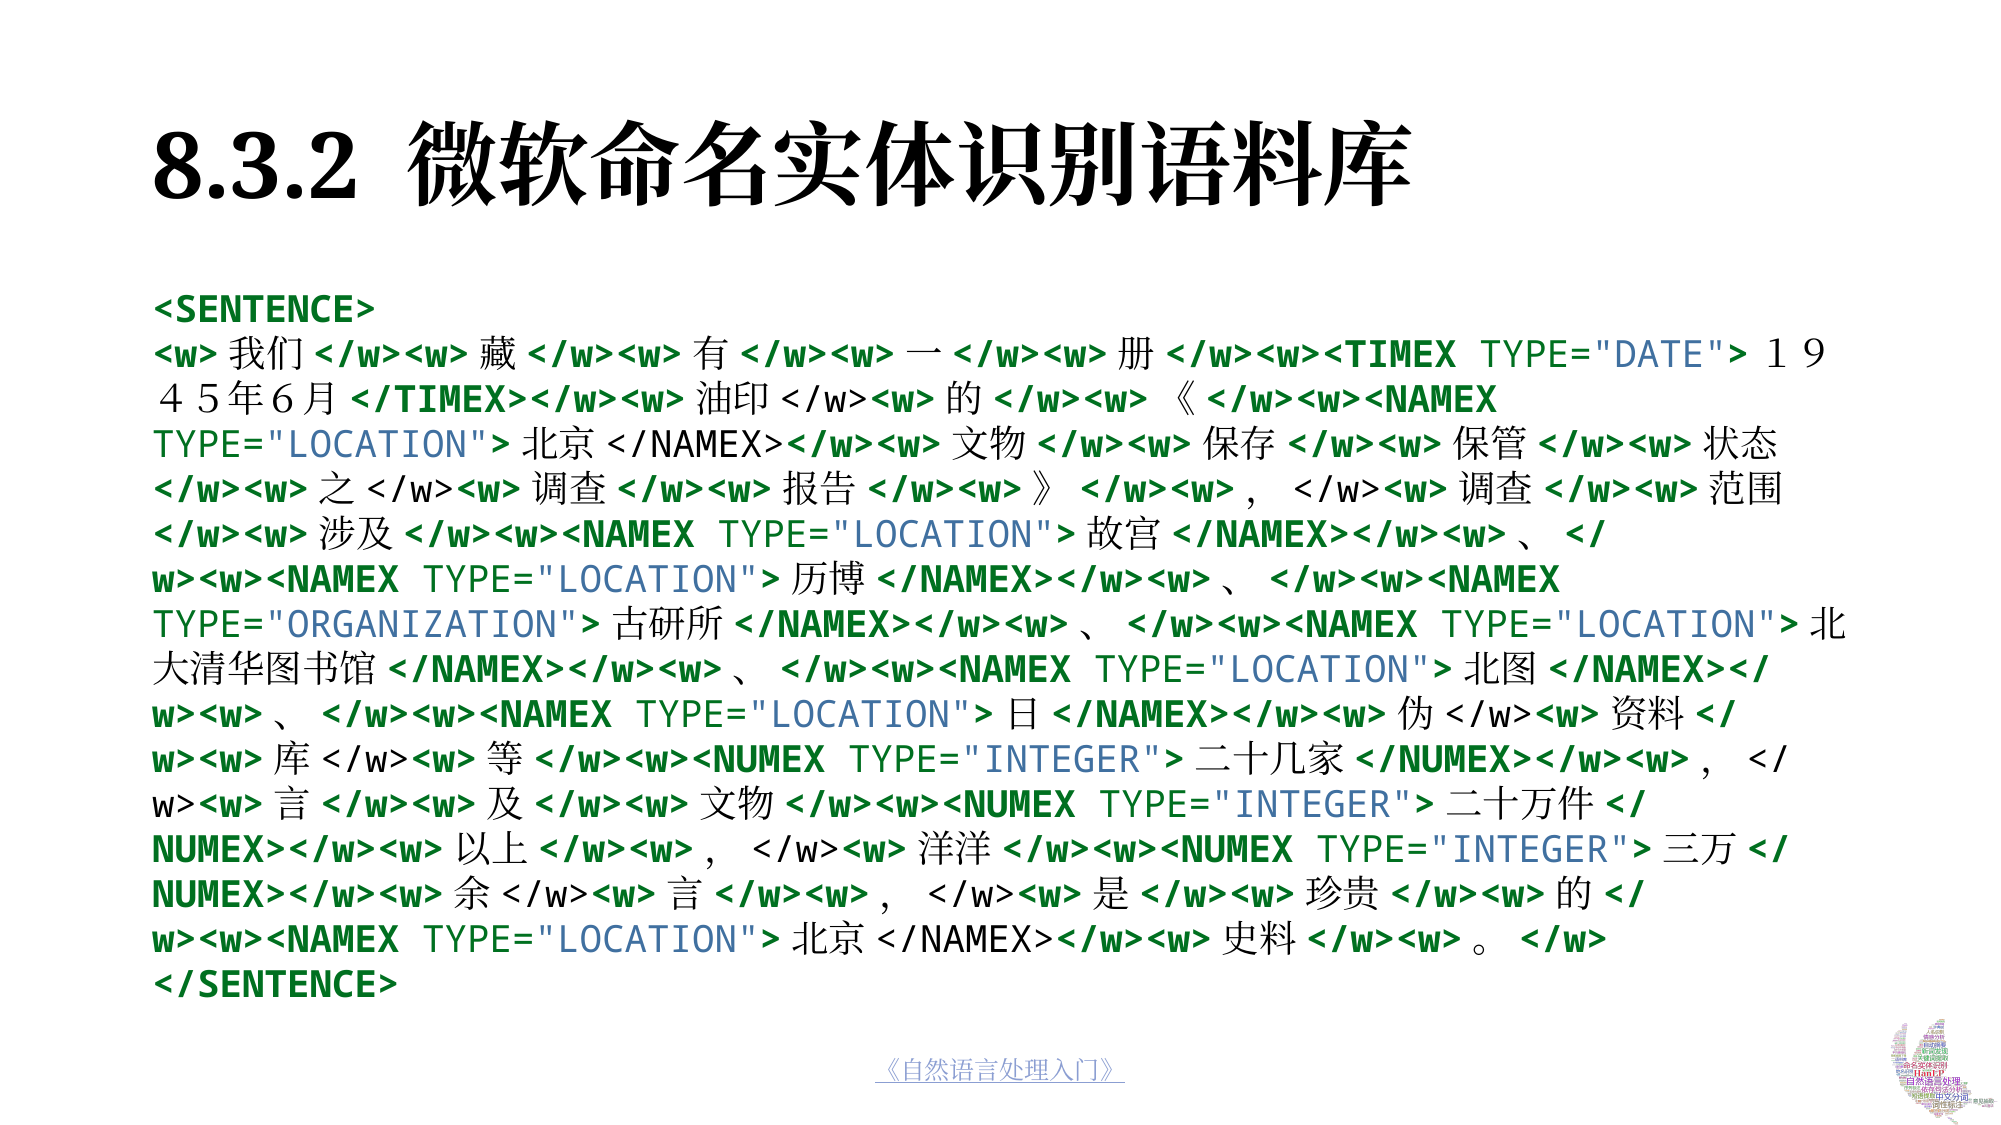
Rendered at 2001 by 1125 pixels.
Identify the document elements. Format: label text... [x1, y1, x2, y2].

text_box <SENTENCE> <w>我们</w><w>藏</w><w>有</w><w>一</w><w>册</w><w><TIMEX TYPE="DATE">１９４５年６月</TIMEX></w><w>油印</w><w>的</w><w>《</w><w><NAMEX TYPE="LOCATION">北京</NAMEX></w><w>文物</w><w>保存</w><w>保管</w><w>状态</w><w>之</w><w>调查</w><w>报告</w><w>》</w><w>，</w><w>调查</w><w>范围</w><w>涉及</w><w><NAMEX TYPE="LOCATION">故宫</NAMEX></w><w>、</w><w><NAMEX TYPE="LOCATION">历博</NAMEX></w><w>、</w><w><NAMEX TYPE="ORGANIZATION">古研所</NAMEX></w><w>、</w><w><NAMEX TYPE="LOCATION">北大清华图书馆</NAMEX></w><w>、</w><w><NAMEX TYPE="LOCATION">北图</NAMEX></w><w>、</w><w><NAMEX TYPE="LOCATION">日</NAMEX></w><w>伪</w><w>资料</w><w>库</w><w>等</w><w><NUMEX TYPE="INTEGER">二十几家</NUMEX></w><w>，</w><w>言</w><w>及</w><w>文物</w><w><NUMEX TYPE="INTEGER">二十万件</NUMEX></w><w>以上</w><w>，</w><w>洋洋</w><w><NUMEX TYPE="INTEGER">三万</NUMEX></w><w>余</w><w>言</w><w>，</w><w>是</w><w>珍贵</w><w>的</w><w><NAMEX TYPE="LOCATION">北京</NAMEX></w><w>史料</w><w>。</w> </SENTENCE> [137, 277, 1863, 1012]
footer 《自然语言处理入门》 [662, 1042, 1338, 1103]
title 8.3.2 微软命名实体识别语料库 [137, 59, 1863, 277]
picture [1888, 1016, 2000, 1125]
